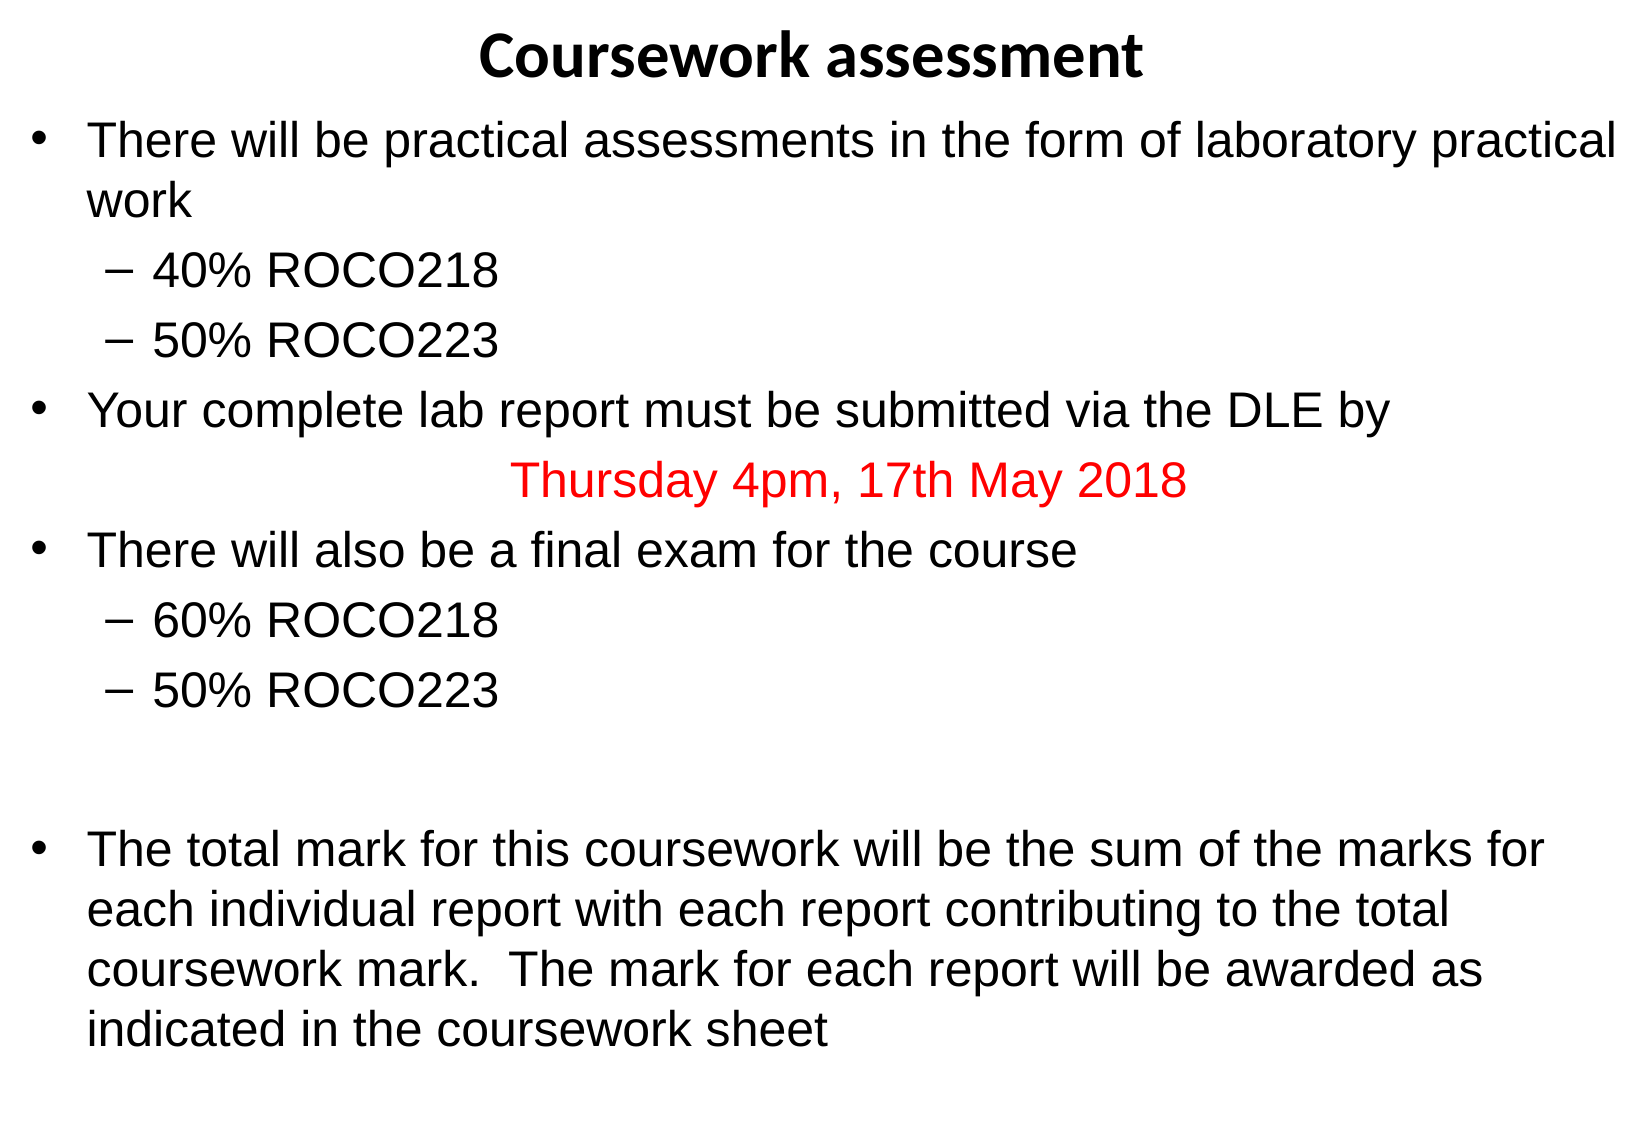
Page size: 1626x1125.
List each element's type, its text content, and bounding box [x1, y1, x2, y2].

text_box Coursework assessment [81, 1, 1544, 100]
list There will be practical assessments in the form of laboratory practical work 40% ROCO218 50% ROCO223 Your complete lab report must be submitted via the DLE by Thursday 4pm, 17th May 2018 There will also be a final exam for the course 60% ROCO218 50% ROCO223 The total mark for this coursework will be the sum of the marks for each individual report with each report contributing to the total coursework mark. The mark for each report will be awarded as indicated in the coursework sheet [15, 99, 1625, 1091]
